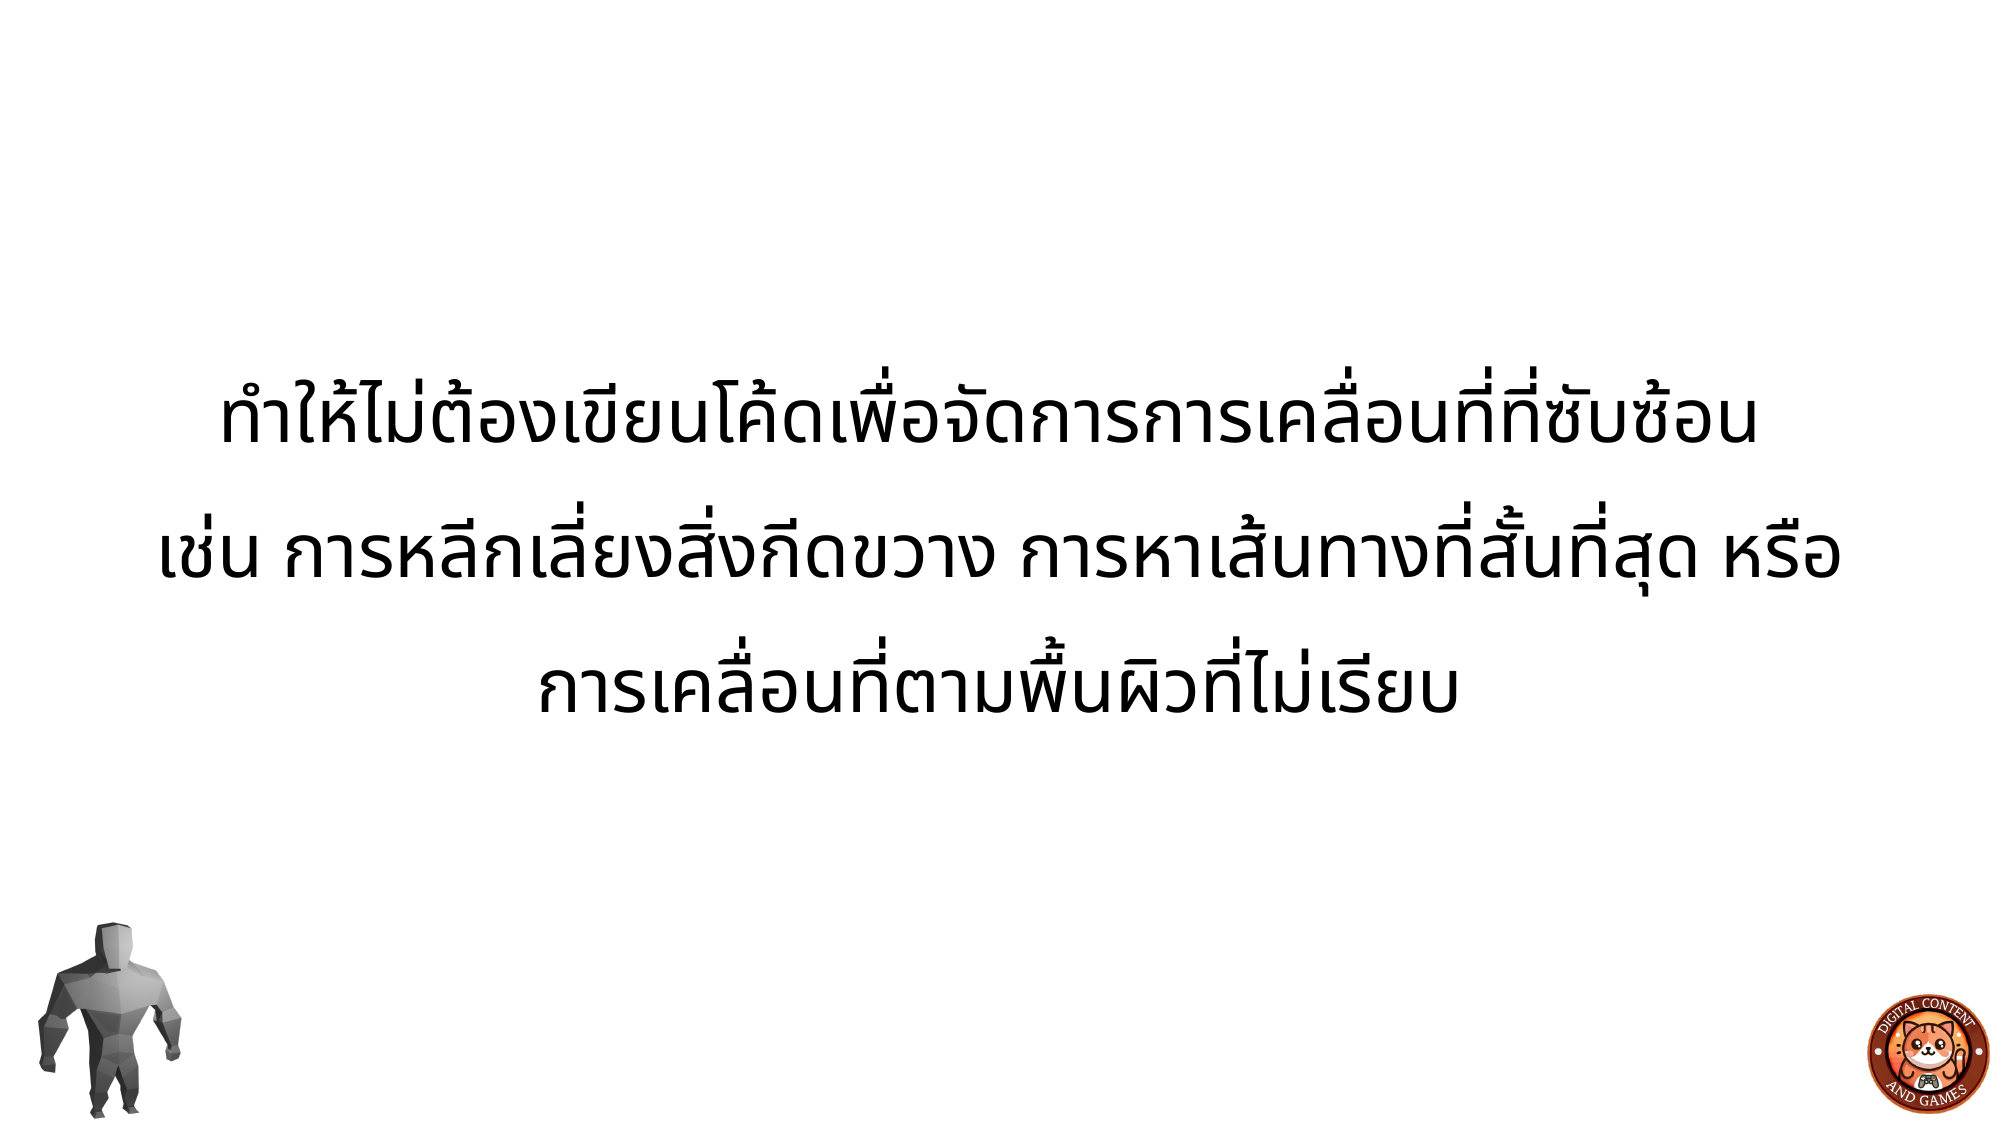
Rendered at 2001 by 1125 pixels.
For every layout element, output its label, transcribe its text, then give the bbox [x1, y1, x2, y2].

picture [1866, 993, 1991, 1115]
title ทำให้ไม่ต้องเขียนโค้ดเพื่อจัดการการเคลื่อนที่ที่ซับซ้อน เช่น การหลีกเลี่ยงสิ่งกีดขวาง การหาเส้นทางที่สั้นที่สุด หรือการเคลื่อนที่ตามพื้นผิวที่ไม่เรียบ [137, 59, 1863, 990]
picture [0, 915, 351, 1125]
